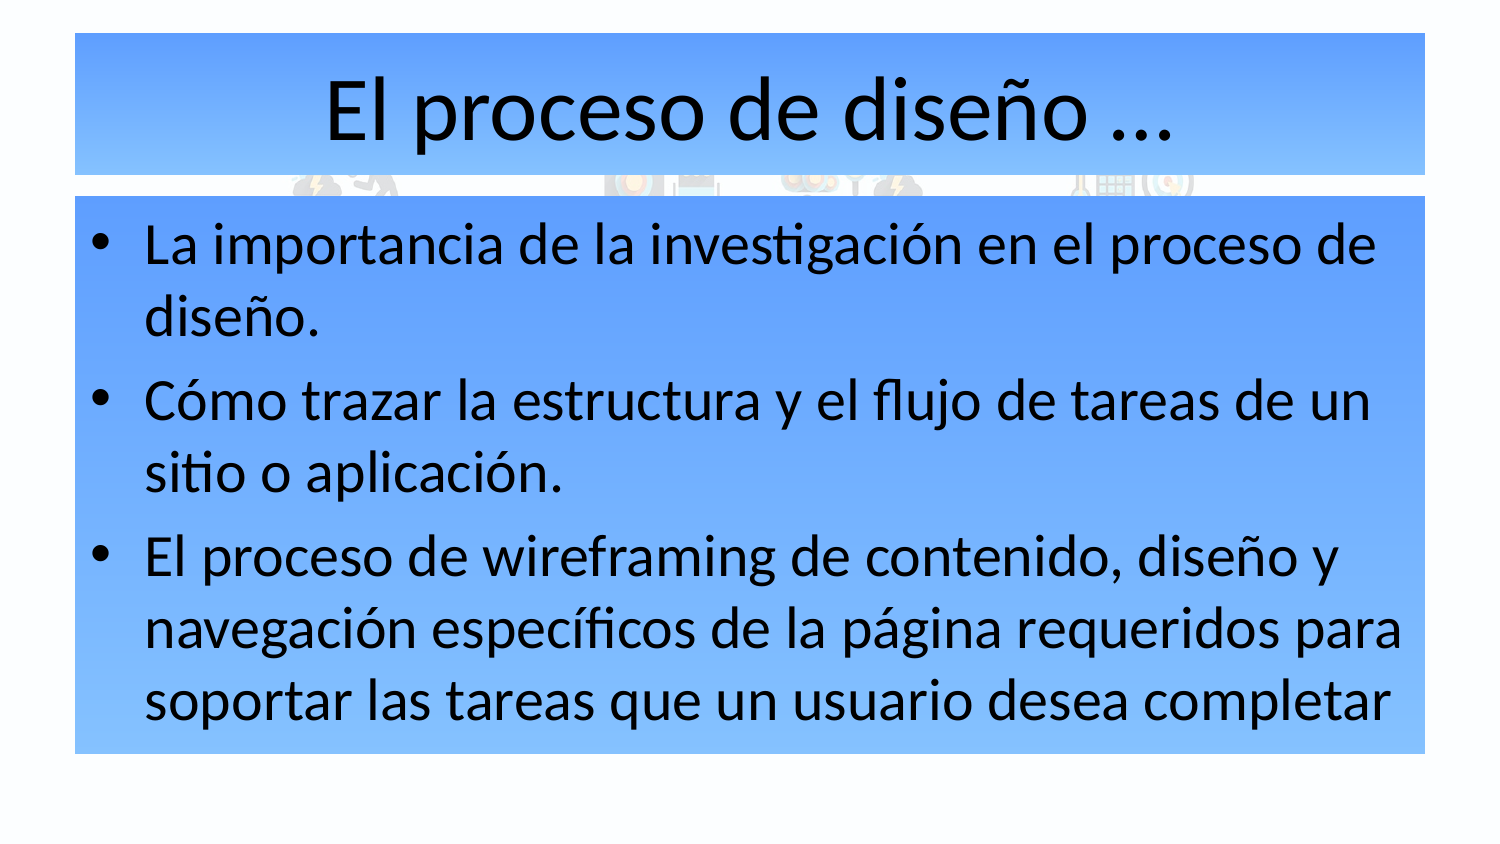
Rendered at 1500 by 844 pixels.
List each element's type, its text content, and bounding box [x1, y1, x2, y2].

title El proceso de diseño … [75, 33, 1425, 175]
list La importancia de la investigación en el proceso de diseño. Cómo trazar la estructura y el flujo de tareas de un sitio o aplicación. El proceso de wireframing de contenido, diseño y navegación específicos de la página requeridos para soportar las tareas que un usuario desea completar [75, 196, 1425, 754]
